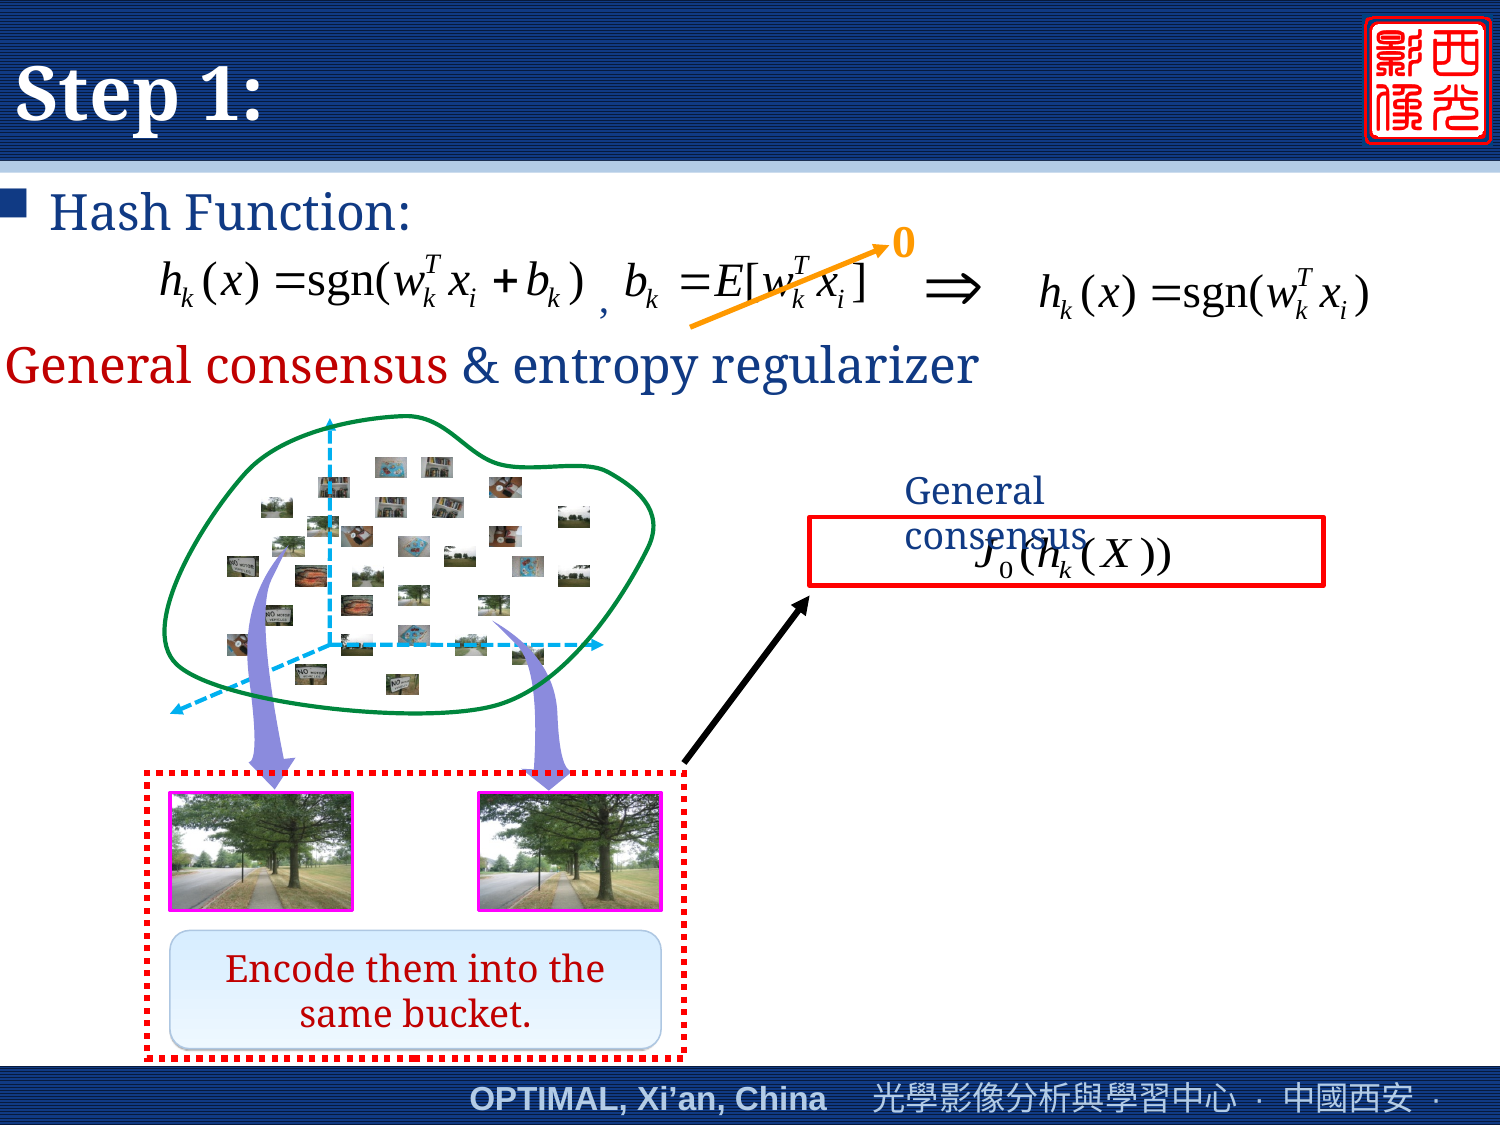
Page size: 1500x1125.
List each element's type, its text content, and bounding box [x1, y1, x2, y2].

picture [1362, 14, 1493, 146]
title Step 1: [0, 42, 1347, 138]
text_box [135, 414, 1324, 1059]
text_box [0, 172, 1377, 330]
text_box General consensus & entropy regularizer [0, 337, 995, 401]
